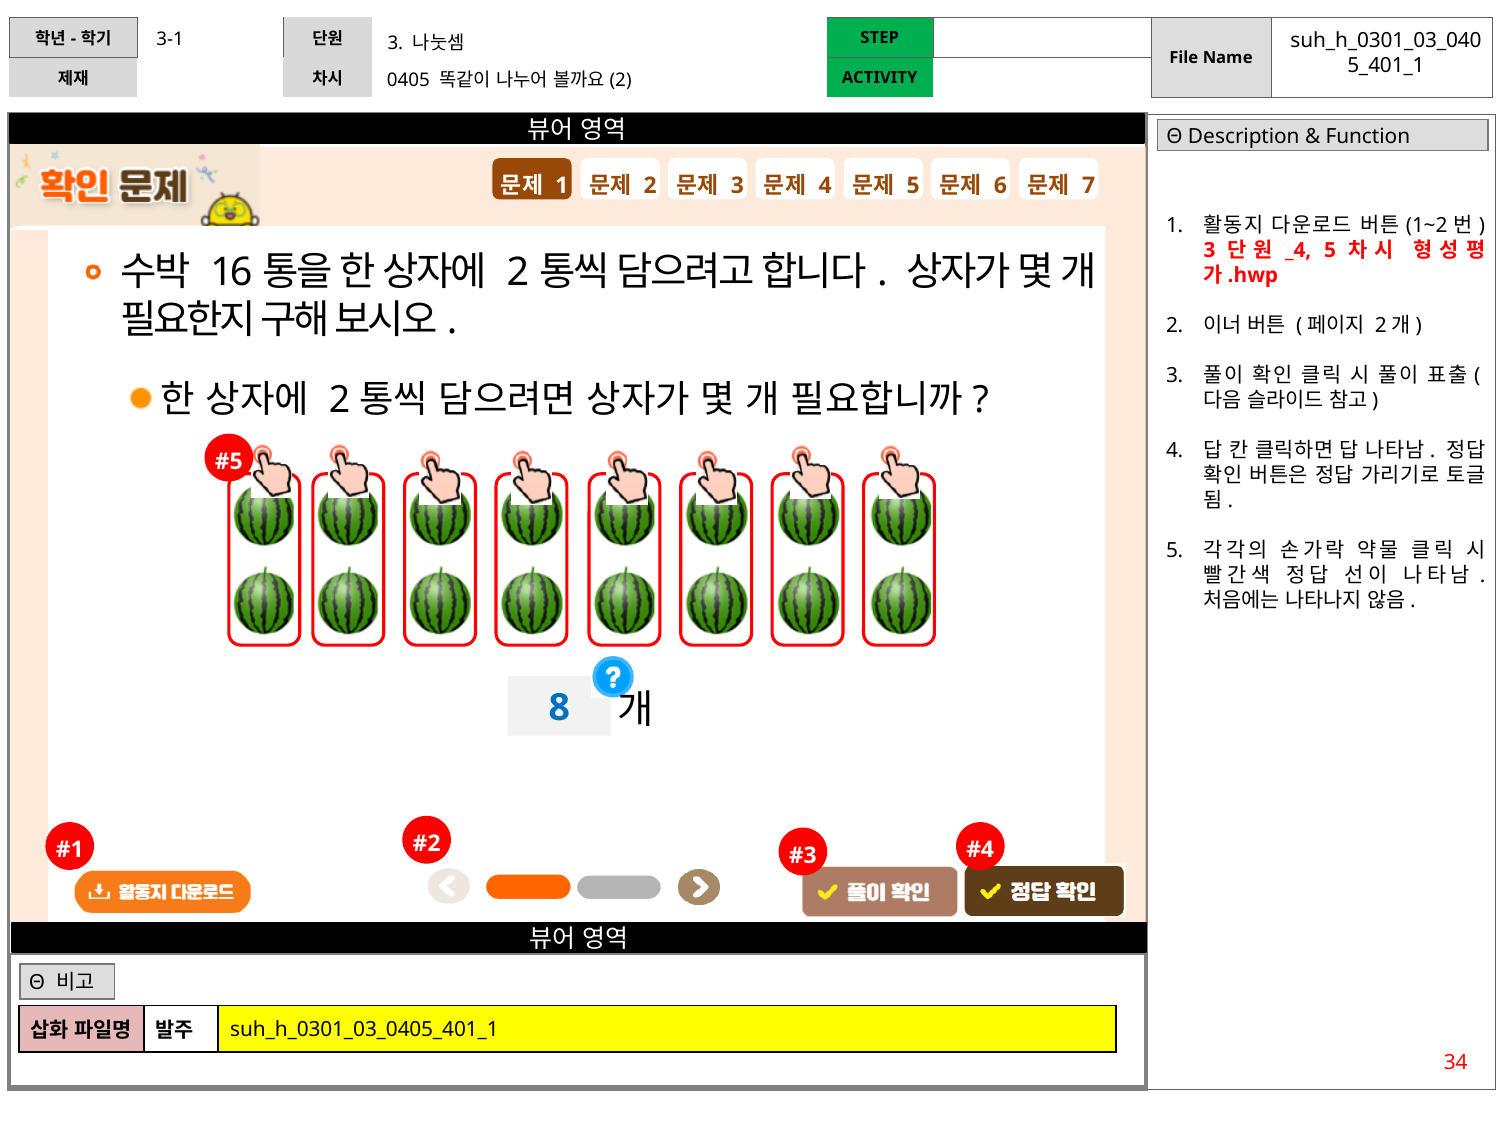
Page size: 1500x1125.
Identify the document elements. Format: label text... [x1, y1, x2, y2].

text_box 활동지 다운로드 버튼(1~2번) 3단원_4, 5차시 형성평가.hwp 이너 버튼 (페이지 2개) 풀이 확인 클릭 시 풀이 표출(다음 슬라이드 참고) 답 칸 클릭하면 답 나타남. 정답 확인 버튼은 정답 가리기로 토글 됨. 각각의 손가락 약물 클릭 시 빨간색 정답 선이 나타남. 처음에는 나타나지 않음. [1151, 179, 1500, 619]
text_box #2 [400, 813, 454, 866]
text_box 한 상자에 2통씩 담으려면 상자가 몇 개 필요합니까? [146, 367, 1052, 473]
picture [129, 385, 156, 414]
table_header Θ Description & Function [1158, 120, 1487, 150]
picture [963, 863, 1126, 918]
text_box 문제 6 [947, 149, 1034, 205]
picture [73, 869, 252, 913]
picture [10, 144, 260, 230]
text_box 수박 16통을 한 상자에 2통씩 담으려고 합니다. 상자가 몇 개 필요한지 구해 보시오. [105, 238, 1109, 349]
text_box 문제 1 [486, 149, 596, 205]
picture [82, 261, 103, 283]
table_header 삽화 파일명 [20, 1006, 143, 1051]
text_box suh_h_0301_03_0405_401_1 [1271, 18, 1500, 84]
text_box 8 [507, 675, 585, 736]
text_box 문제 5 [859, 149, 947, 205]
picture [800, 864, 958, 918]
text_box 3. 나눗셈 [372, 23, 828, 48]
text_box #3 [776, 825, 830, 877]
picture [224, 442, 948, 646]
text_box 문제 7 [1034, 149, 1122, 205]
text_box 문제 4 [771, 149, 859, 205]
text_box #1 [43, 820, 97, 873]
table_header 발주 [145, 1006, 217, 1051]
table_header suh_h_0301_03_0405_401_1 [219, 1006, 1115, 1051]
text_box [426, 866, 723, 906]
text_box 개 [572, 676, 699, 739]
text_box 문제 3 [684, 149, 771, 205]
text_box #4 [953, 820, 1007, 864]
text_box #5 [202, 431, 251, 482]
text_box 문제 2 [596, 149, 684, 205]
text_box 3-1 [141, 18, 284, 55]
text_box 0405 똑같이 나누어 볼까요(2) [372, 60, 821, 96]
picture [590, 655, 634, 698]
